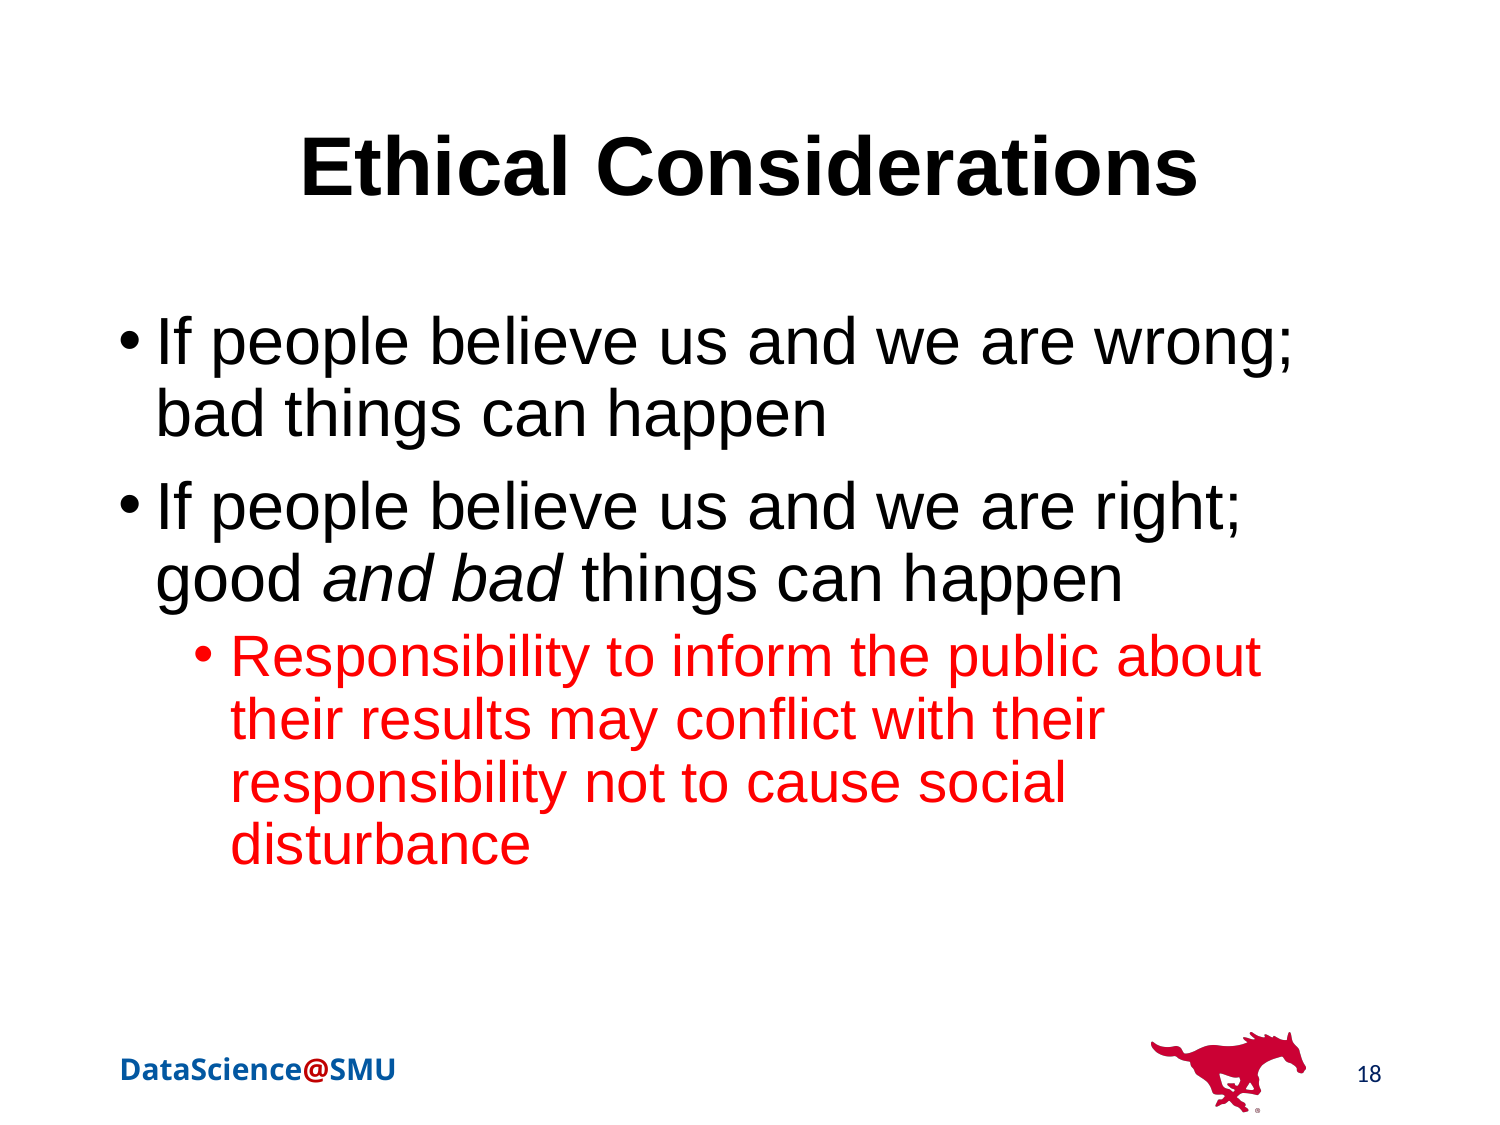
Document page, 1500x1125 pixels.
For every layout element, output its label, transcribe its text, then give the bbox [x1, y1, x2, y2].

picture [1151, 1103, 1306, 1113]
picture [1151, 1032, 1306, 1042]
title Ethical Considerations [103, 59, 1397, 278]
list If people believe us and we are wrong; bad things can happen If people believe us and we are right; good and bad things can happen Responsibility to inform the public about their results may conﬂict with their responsibility not to cause social disturbance [103, 299, 1397, 1014]
slide_number 18 [1059, 1042, 1397, 1103]
